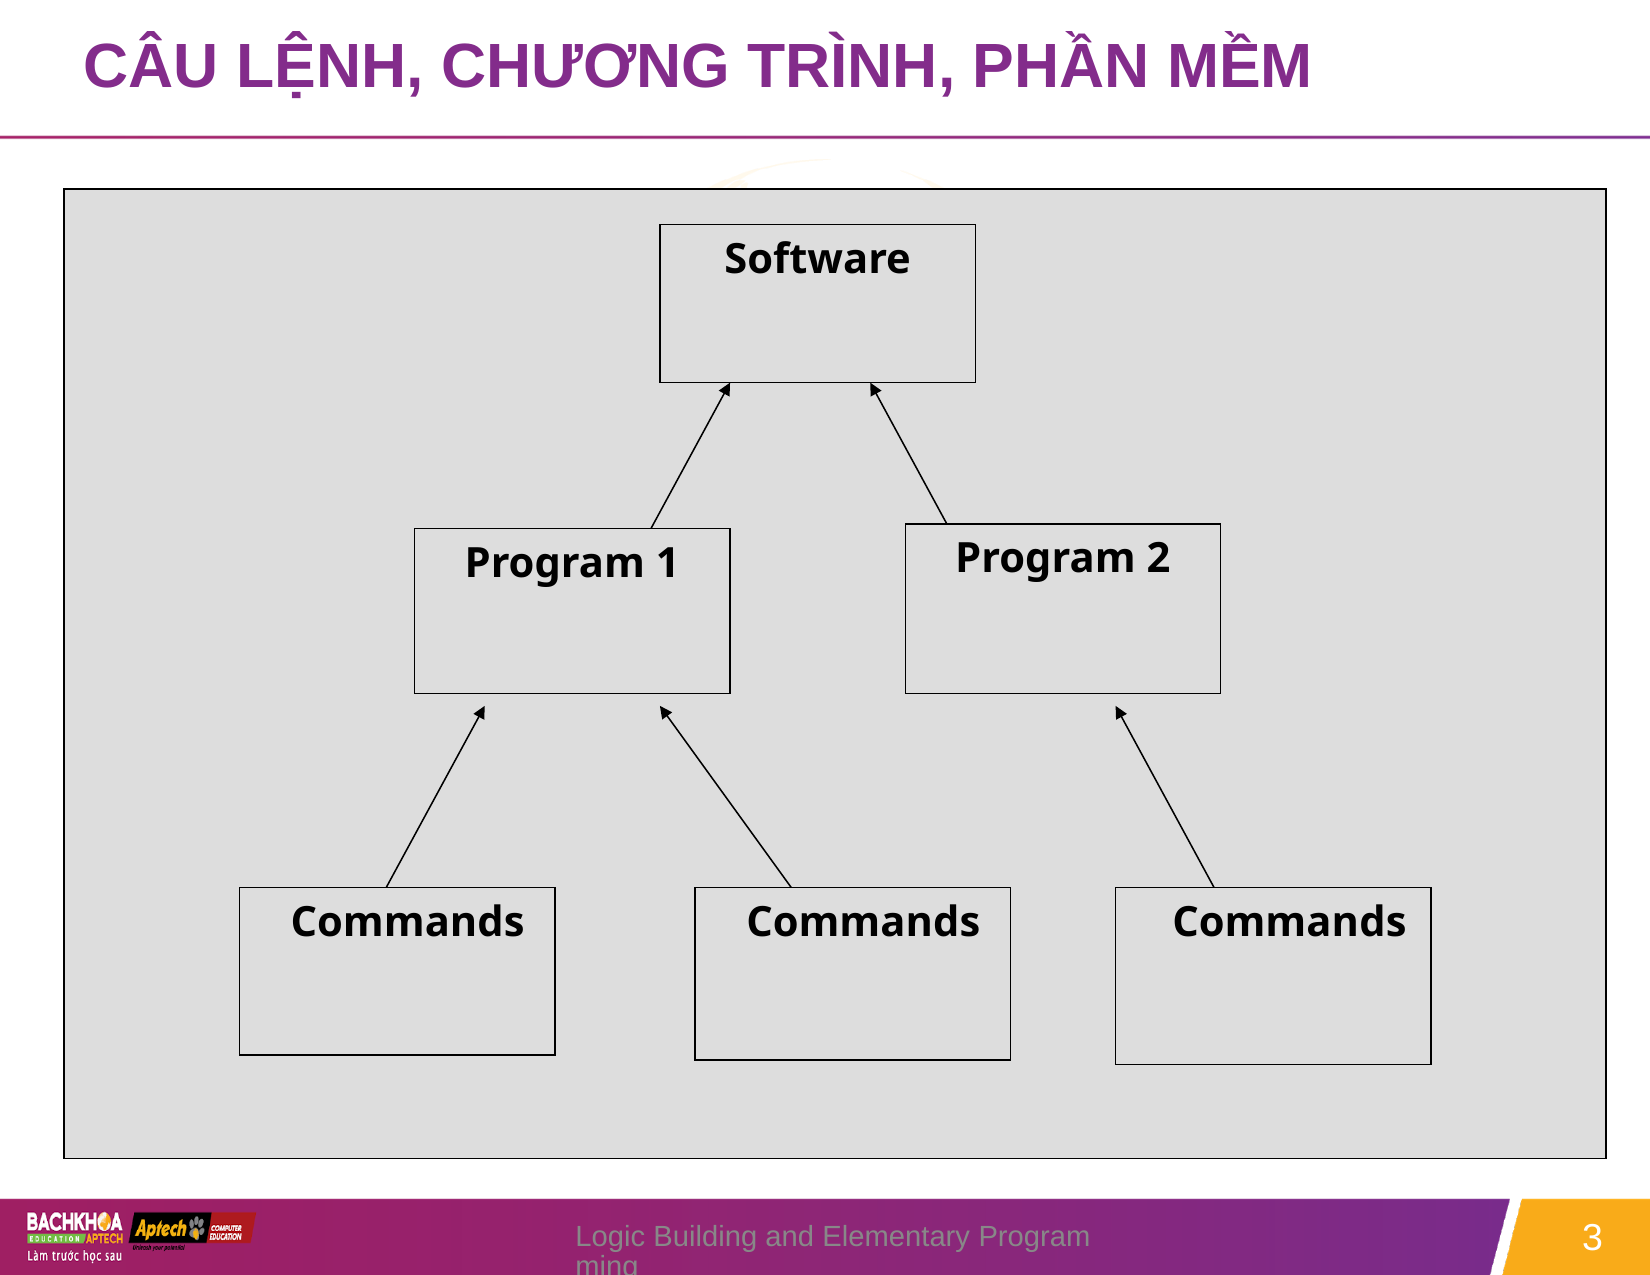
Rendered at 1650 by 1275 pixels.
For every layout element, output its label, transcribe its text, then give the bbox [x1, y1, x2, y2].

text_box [63, 188, 1607, 1159]
title CÂU LỆNH, CHƯƠNG TRÌNH, PHẦN MỀM [68, 0, 1609, 135]
slide_number 3 [1534, 1201, 1650, 1270]
picture [0, 0, 1650, 1275]
footer Logic Building and Elementary Programming [560, 1201, 1118, 1270]
